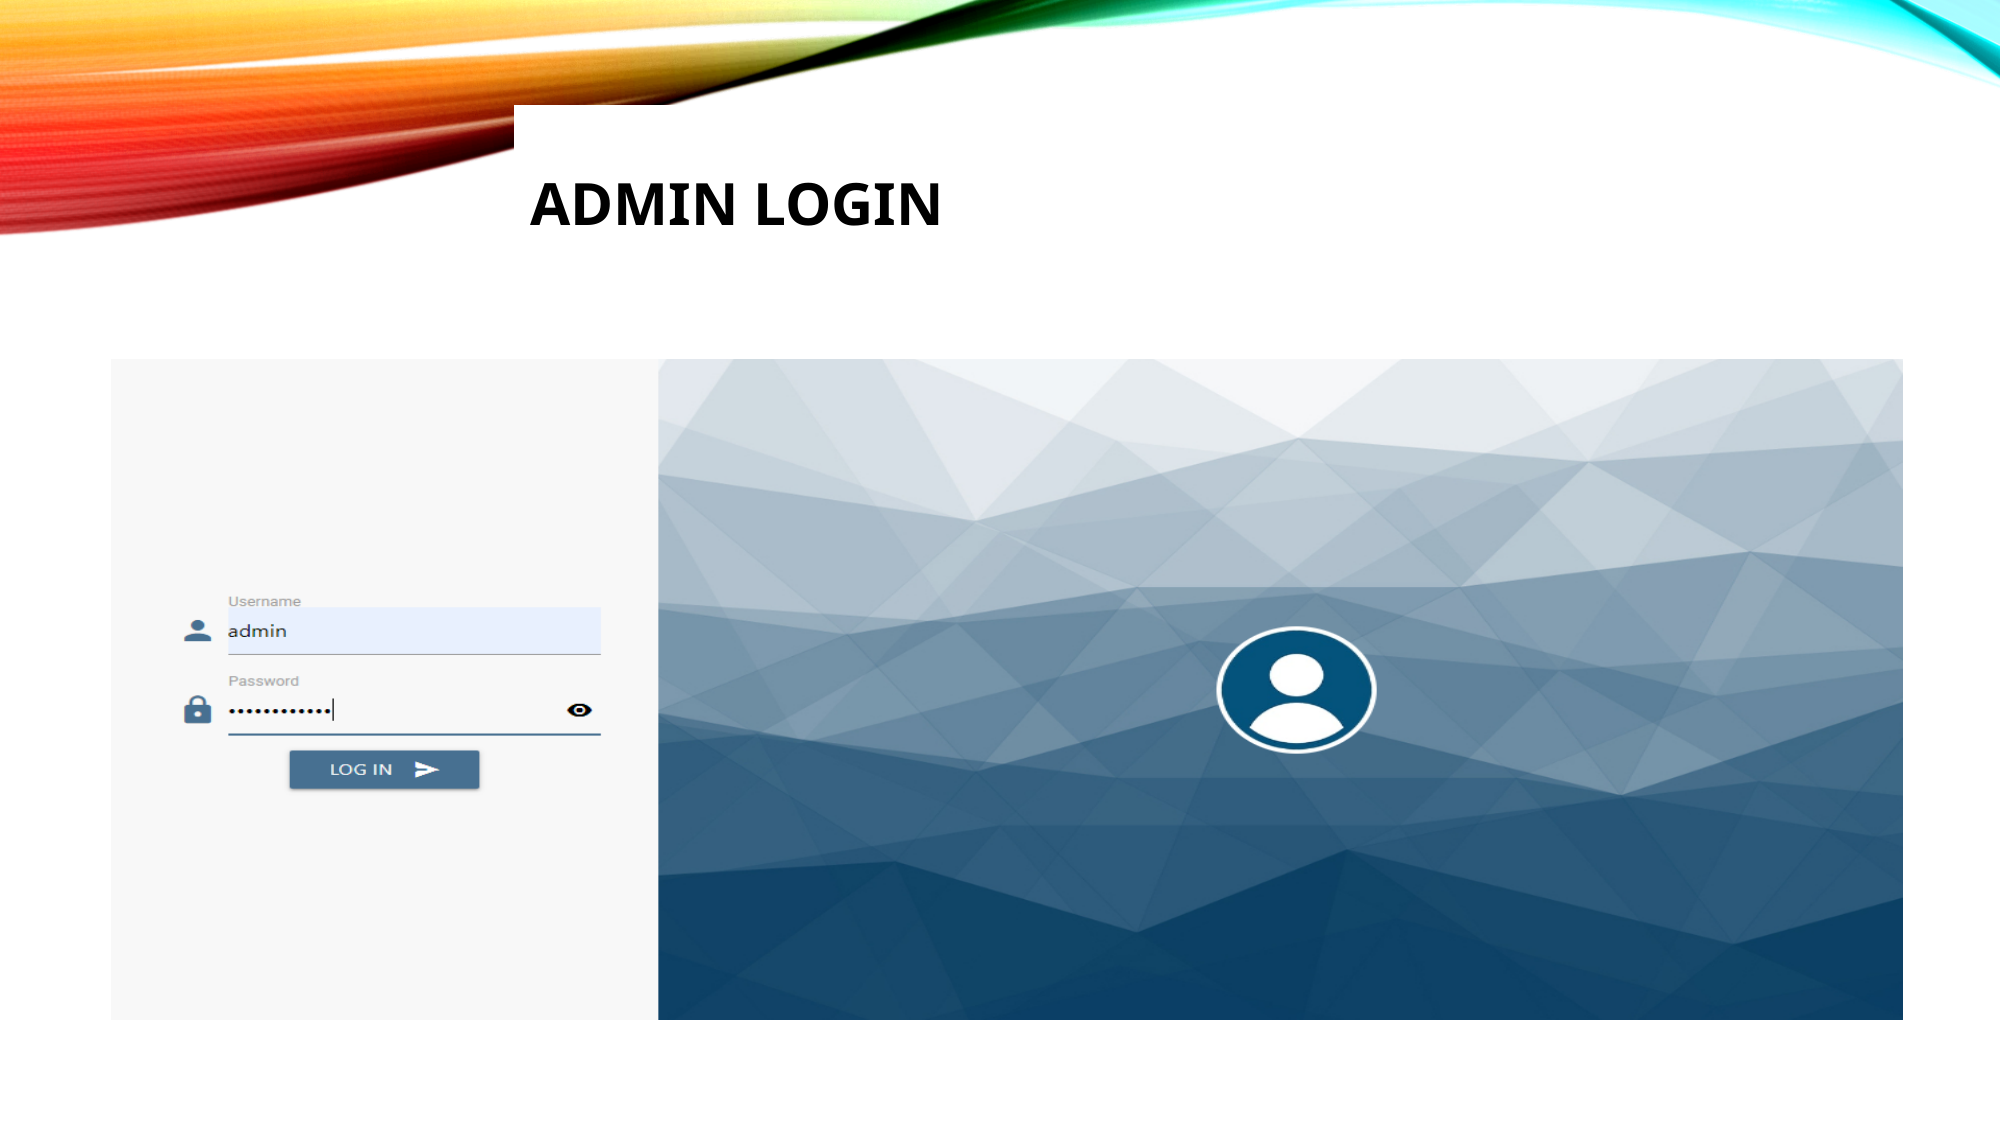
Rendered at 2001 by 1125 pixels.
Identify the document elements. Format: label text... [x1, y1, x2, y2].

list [111, 359, 1904, 1021]
title Admin Login [514, 105, 1080, 309]
picture [0, 0, 2000, 237]
